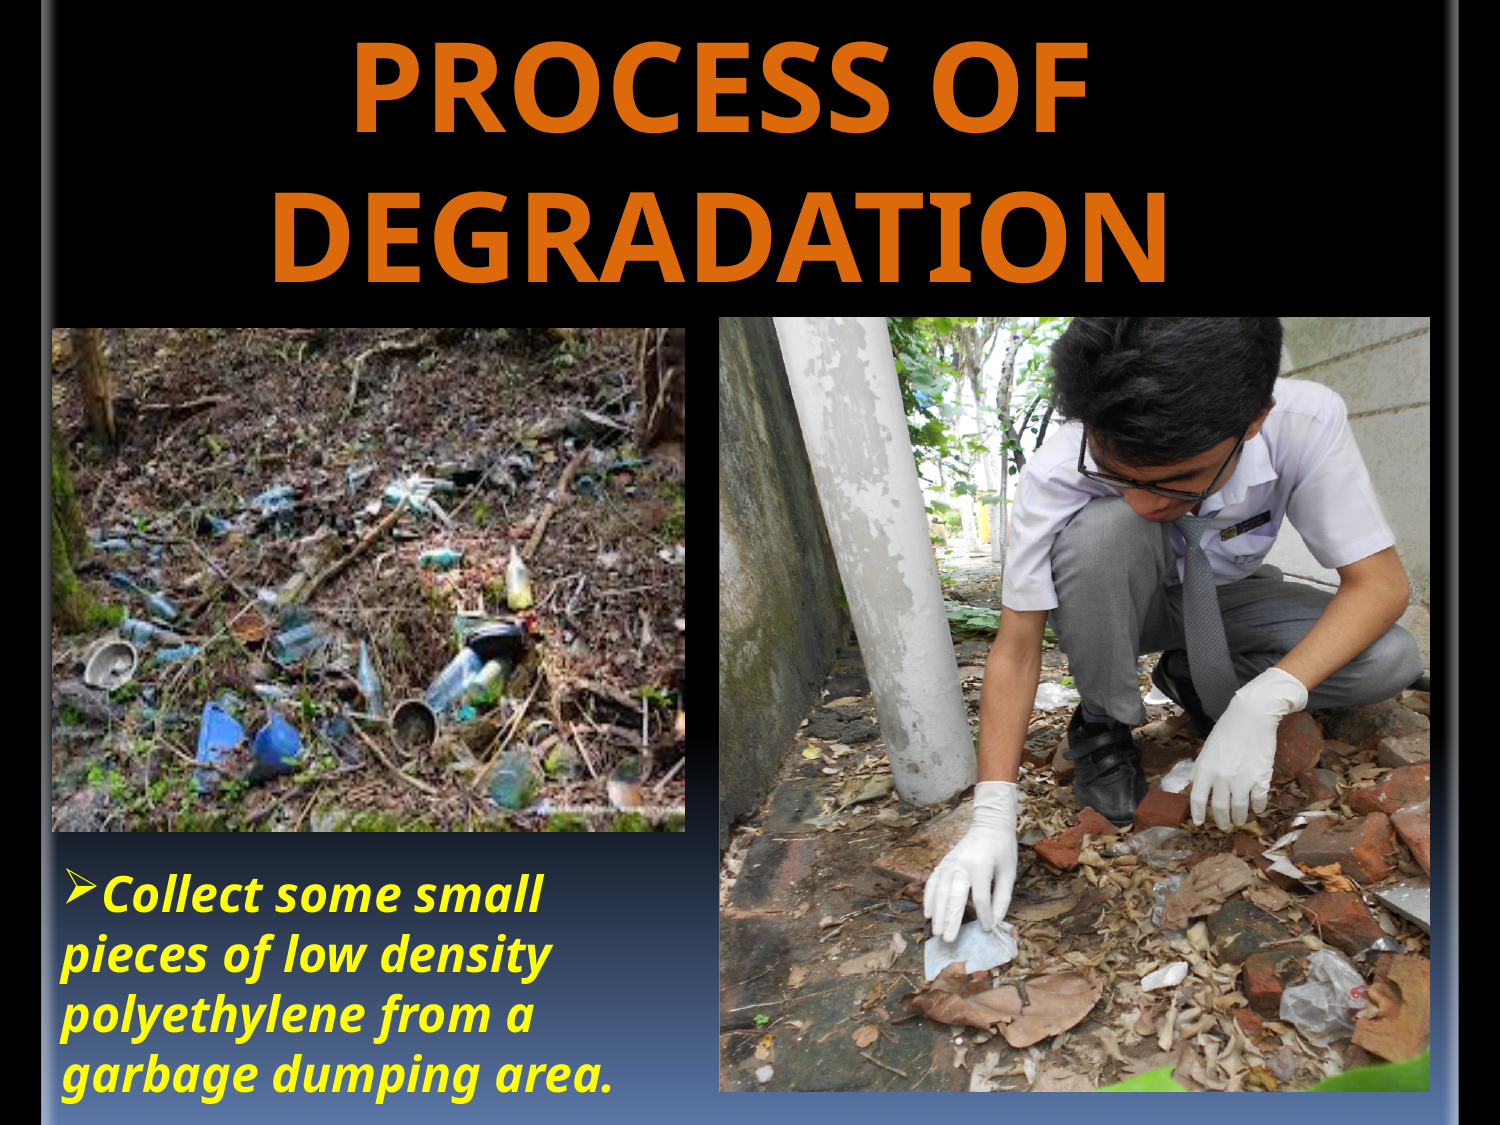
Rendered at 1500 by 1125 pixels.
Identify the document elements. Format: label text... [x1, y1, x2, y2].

picture [686, 348, 1463, 1060]
text_box Collect some small pieces of low density polyethylene from a garbage dumping area. [46, 855, 704, 1125]
picture [51, 327, 685, 833]
text_box PROCESS of degradation [218, 0, 1223, 341]
picture [720, 1067, 1430, 1092]
picture [720, 317, 1430, 342]
text_box [1458, 0, 1500, 1125]
text_box [0, 0, 42, 1125]
